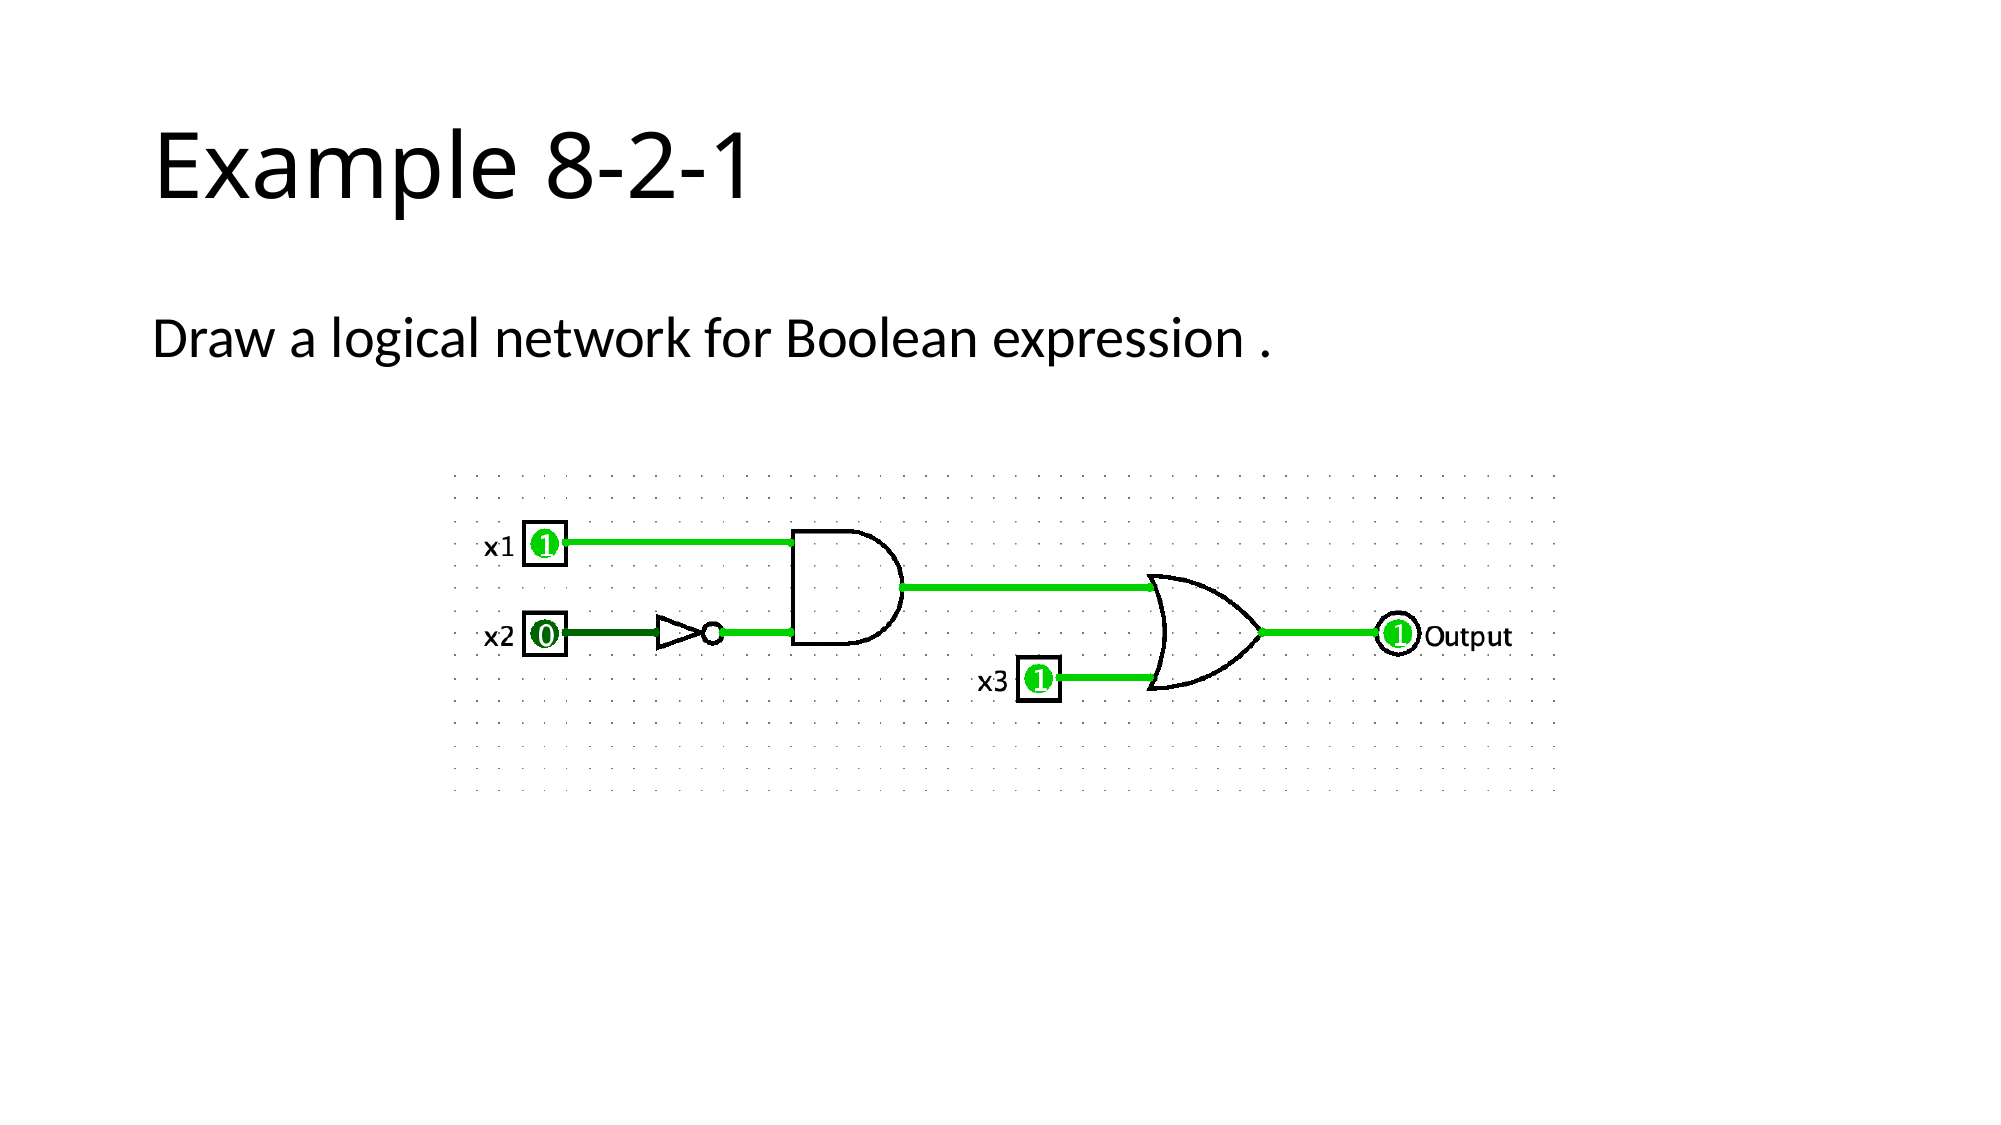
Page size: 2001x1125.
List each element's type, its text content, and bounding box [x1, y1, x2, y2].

title Example 8-2-1 [137, 59, 1863, 278]
picture [442, 468, 1558, 796]
